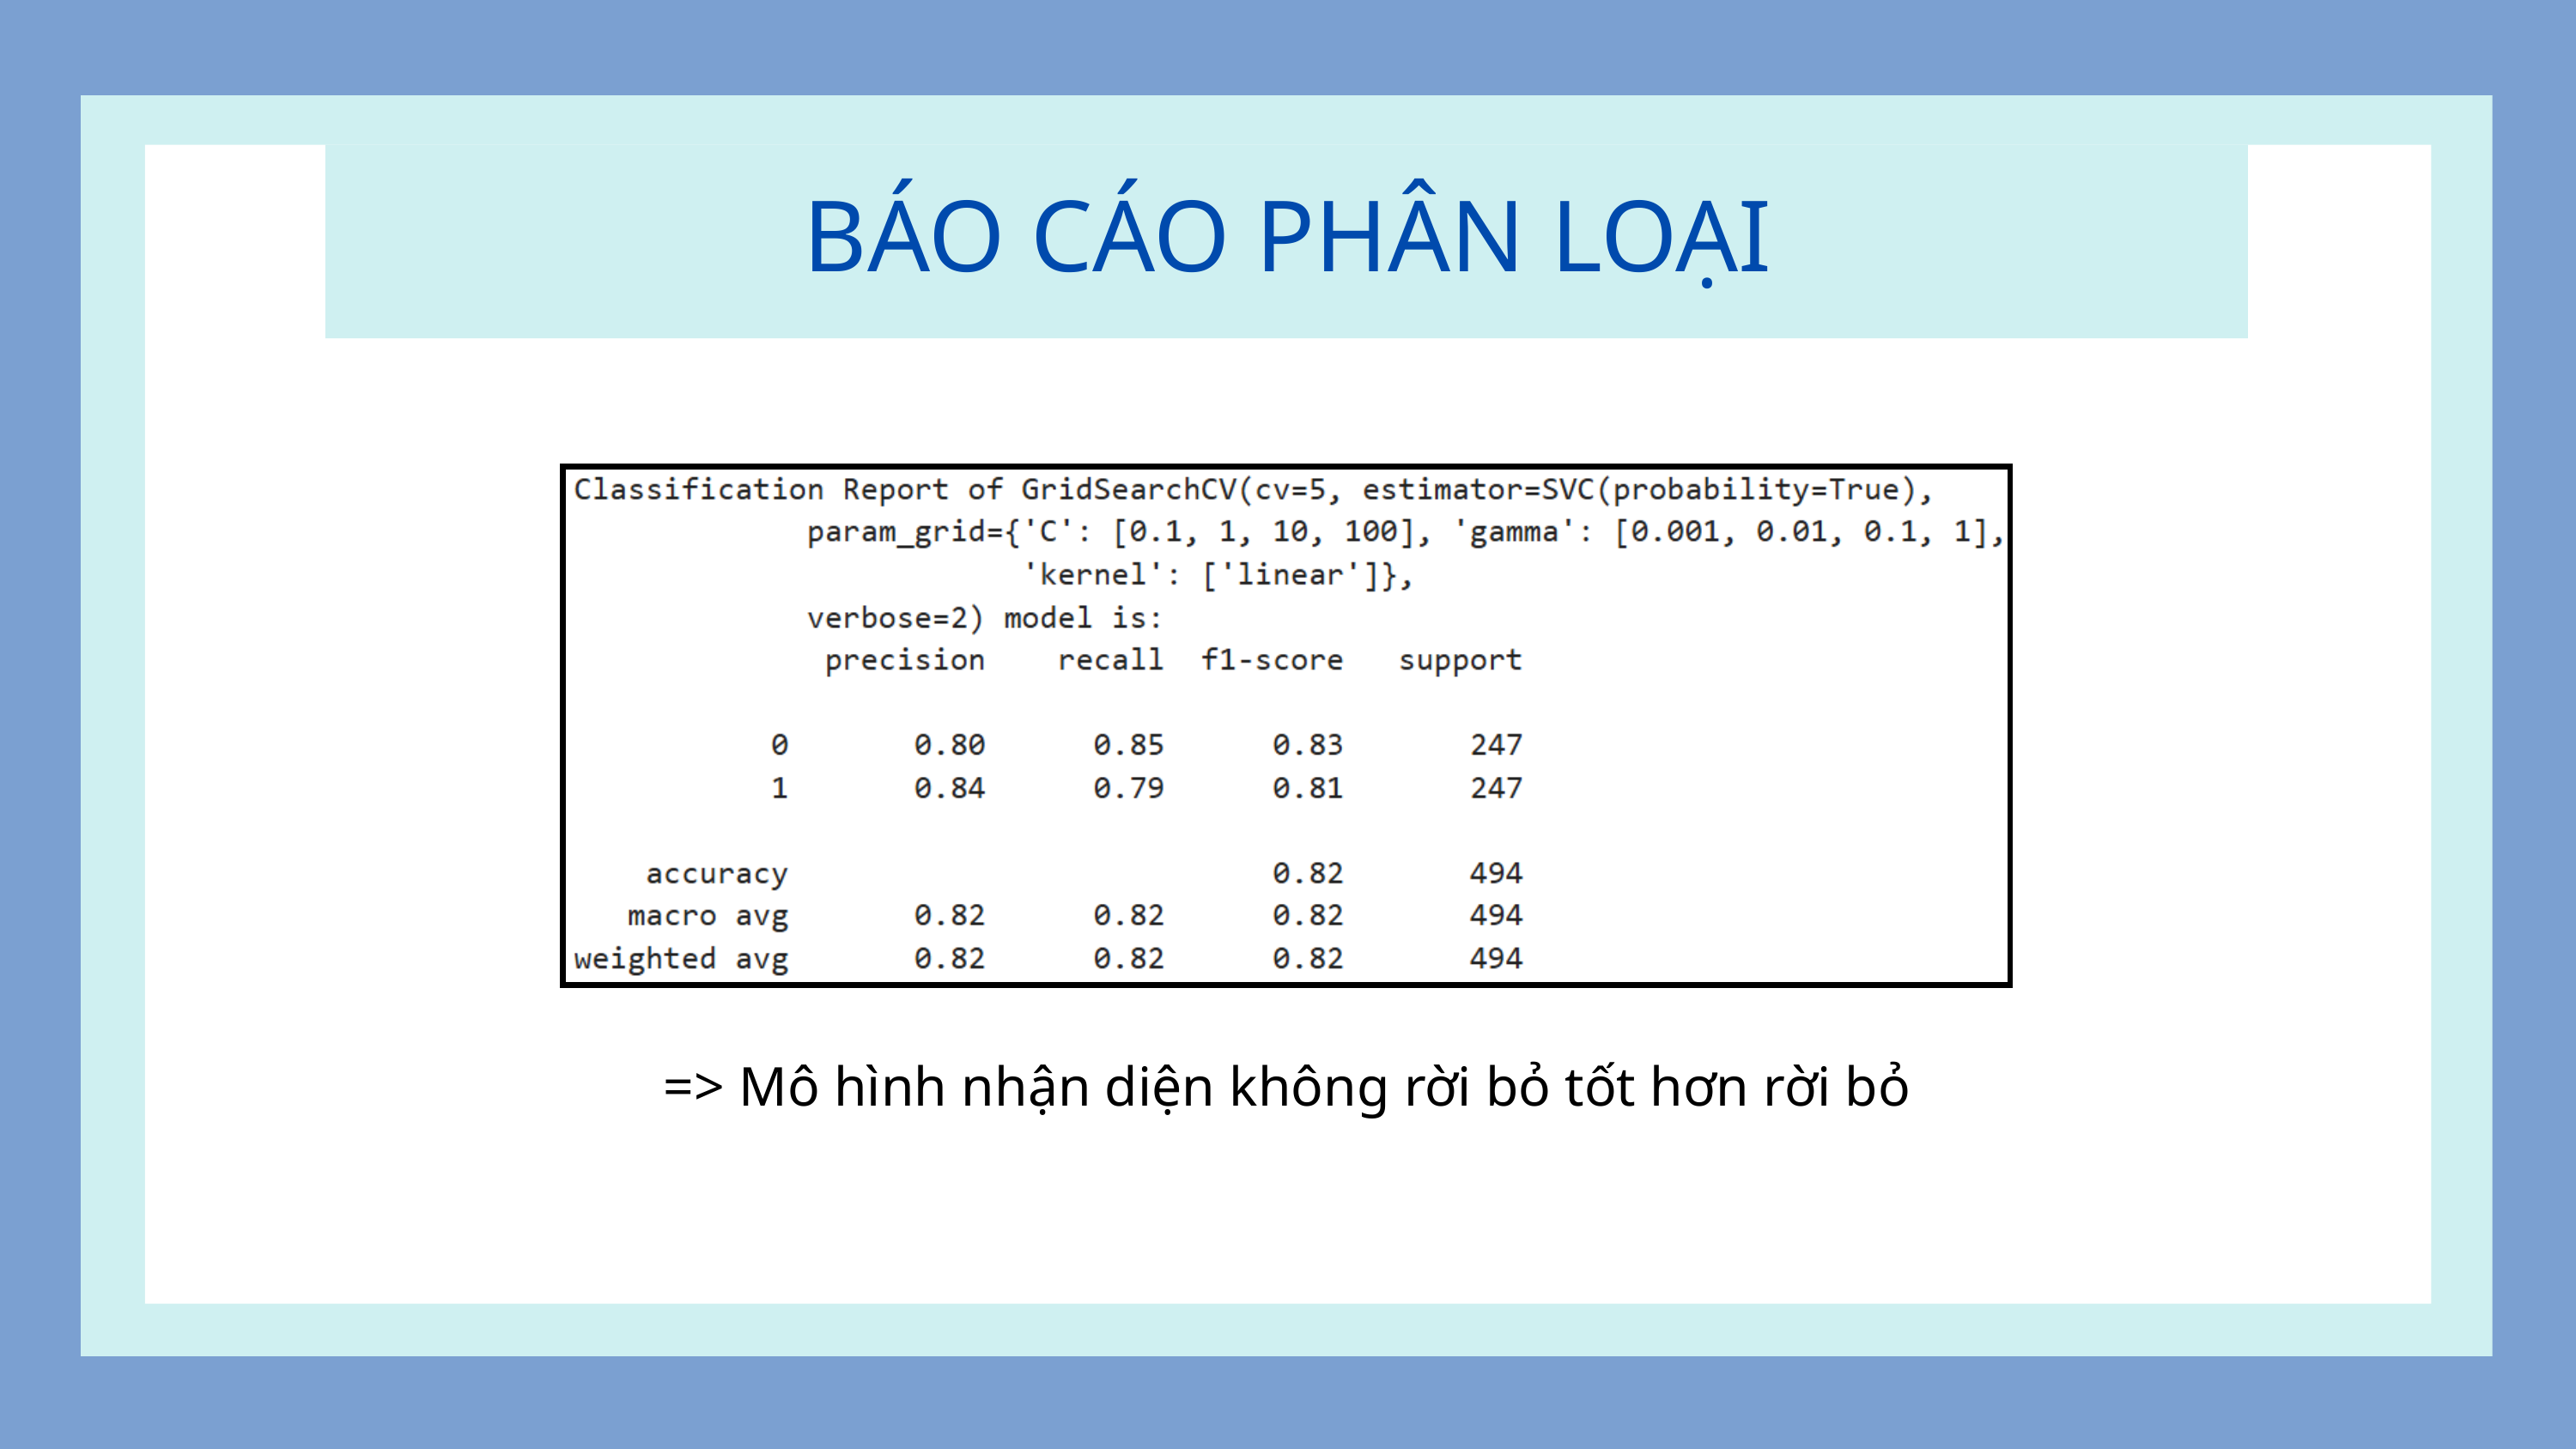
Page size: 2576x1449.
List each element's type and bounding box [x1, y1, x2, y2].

text_box [144, 144, 2432, 1304]
text_box [80, 94, 2493, 1357]
text_box [325, 144, 2249, 339]
